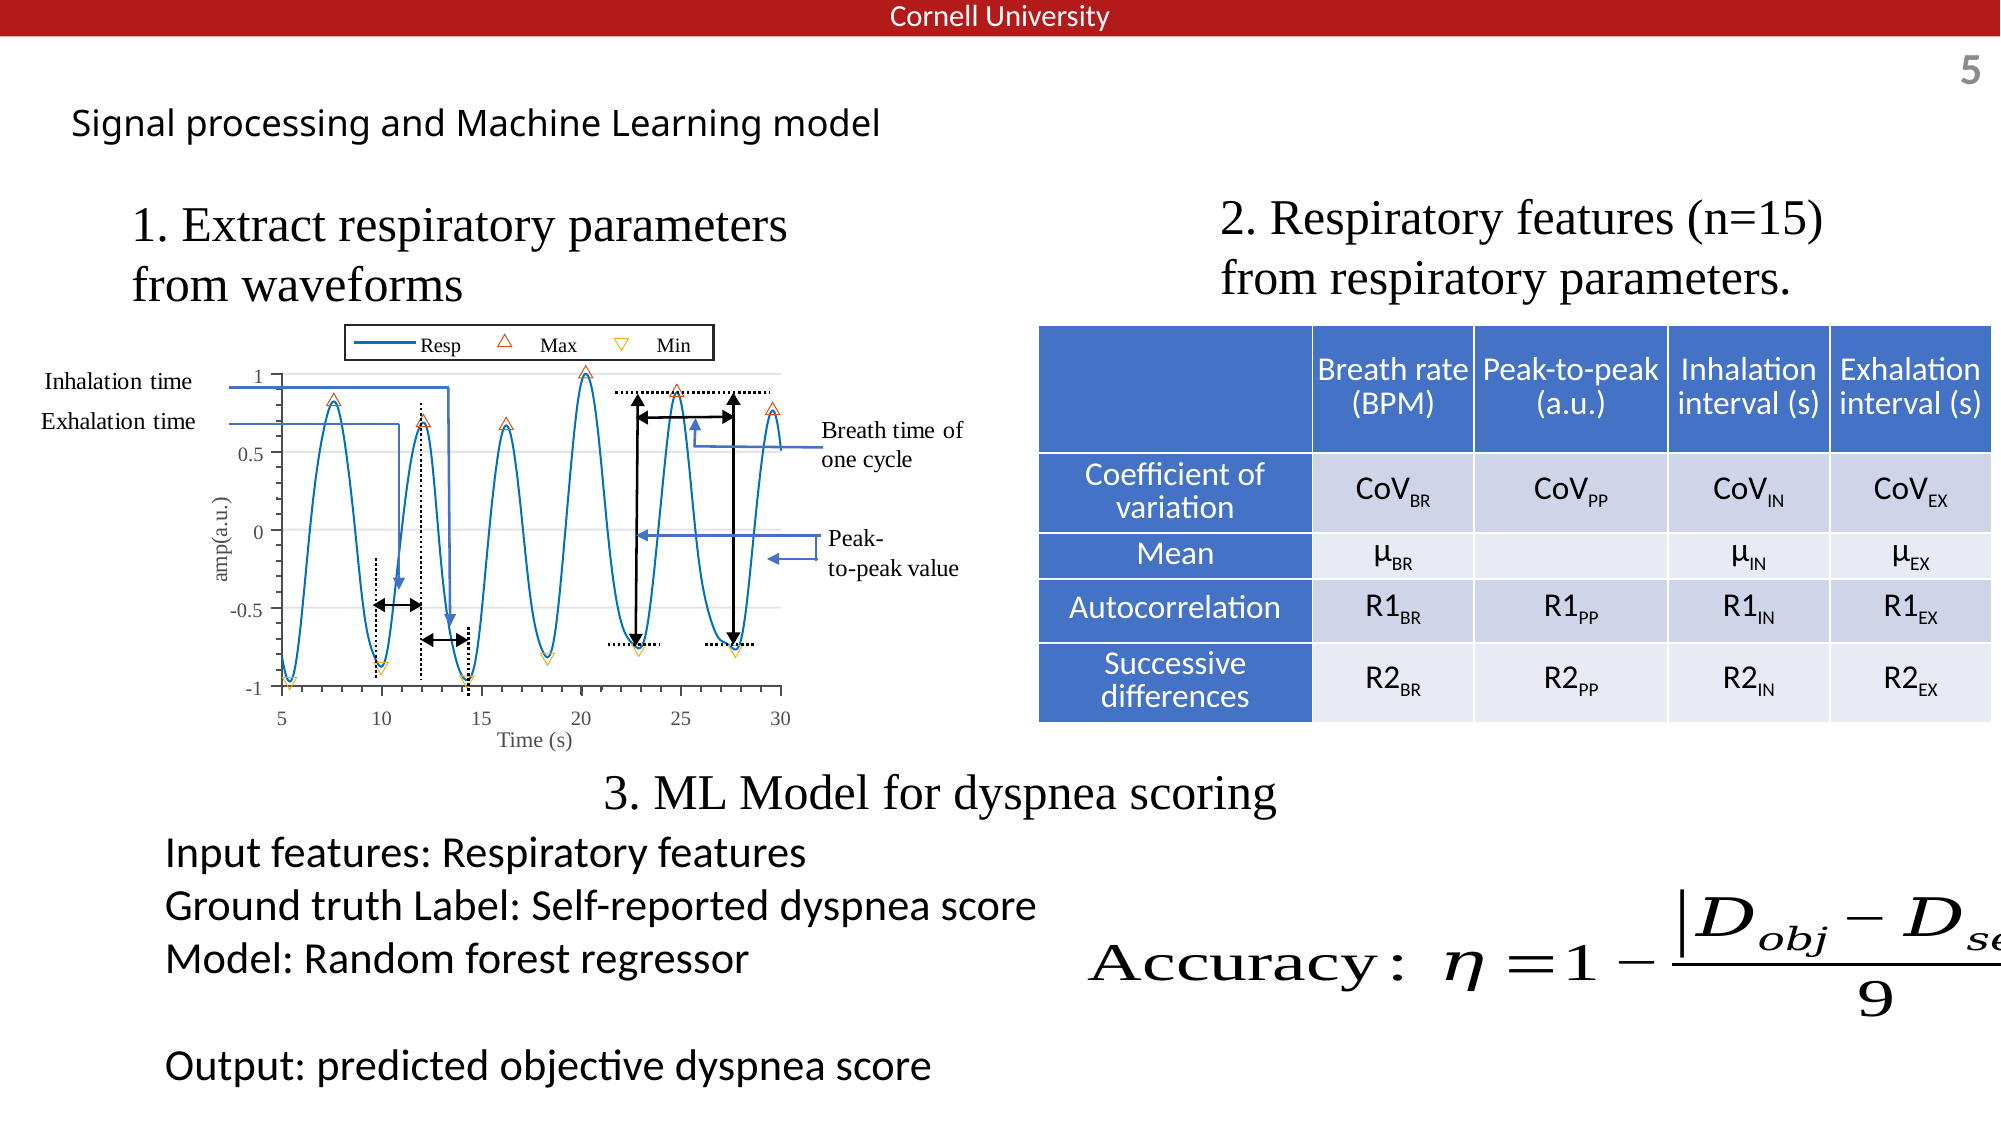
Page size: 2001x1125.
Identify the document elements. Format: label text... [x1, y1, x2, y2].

table_cell R2EX [1831, 644, 1991, 722]
picture [16, 266, 997, 767]
table_cell Coefficient of variation [1039, 454, 1312, 532]
table_cell R1EX [1831, 580, 1991, 642]
text_box 2. Respiratory features (n=15) from respiratory parameters. [1199, 174, 1865, 375]
table_cell R2PP [1475, 644, 1667, 722]
table_cell R2BR [1313, 644, 1473, 722]
slide_number 5 [1547, 36, 1998, 97]
table_cell CoVPP [1475, 454, 1667, 532]
table_cell R2IN [1669, 644, 1829, 722]
title Signal processing and Machine Learning model [56, 96, 1944, 196]
table_cell R1IN [1669, 580, 1829, 642]
text_box 1. Extract respiratory parameters from waveforms [116, 183, 934, 266]
table_cell CoVBR [1313, 454, 1473, 532]
table_cell Mean [1039, 534, 1312, 578]
table_header Peak-to-peak (a.u.) [1475, 375, 1667, 452]
table_cell CoVEX [1831, 454, 1991, 532]
table_cell µIN [1669, 534, 1829, 578]
table_cell Autocorrelation [1039, 580, 1312, 642]
table_header [1039, 326, 1312, 452]
table_cell Successive differences [1039, 644, 1312, 722]
table_cell R1PP [1475, 580, 1667, 642]
table_header Inhalation interval (s) [1669, 375, 1829, 452]
table_header Exhalation interval (s) [1831, 326, 1991, 452]
table_cell R1BR [1313, 580, 1473, 642]
table_cell µEX [1831, 534, 1991, 578]
table_cell CoVIN [1669, 454, 1829, 532]
table_cell µBR [1313, 534, 1473, 578]
text_box 3. ML Model for dyspnea scoring [583, 749, 1350, 890]
table_cell [1475, 534, 1667, 578]
table_header Breath rate (BPM) [1313, 375, 1473, 452]
